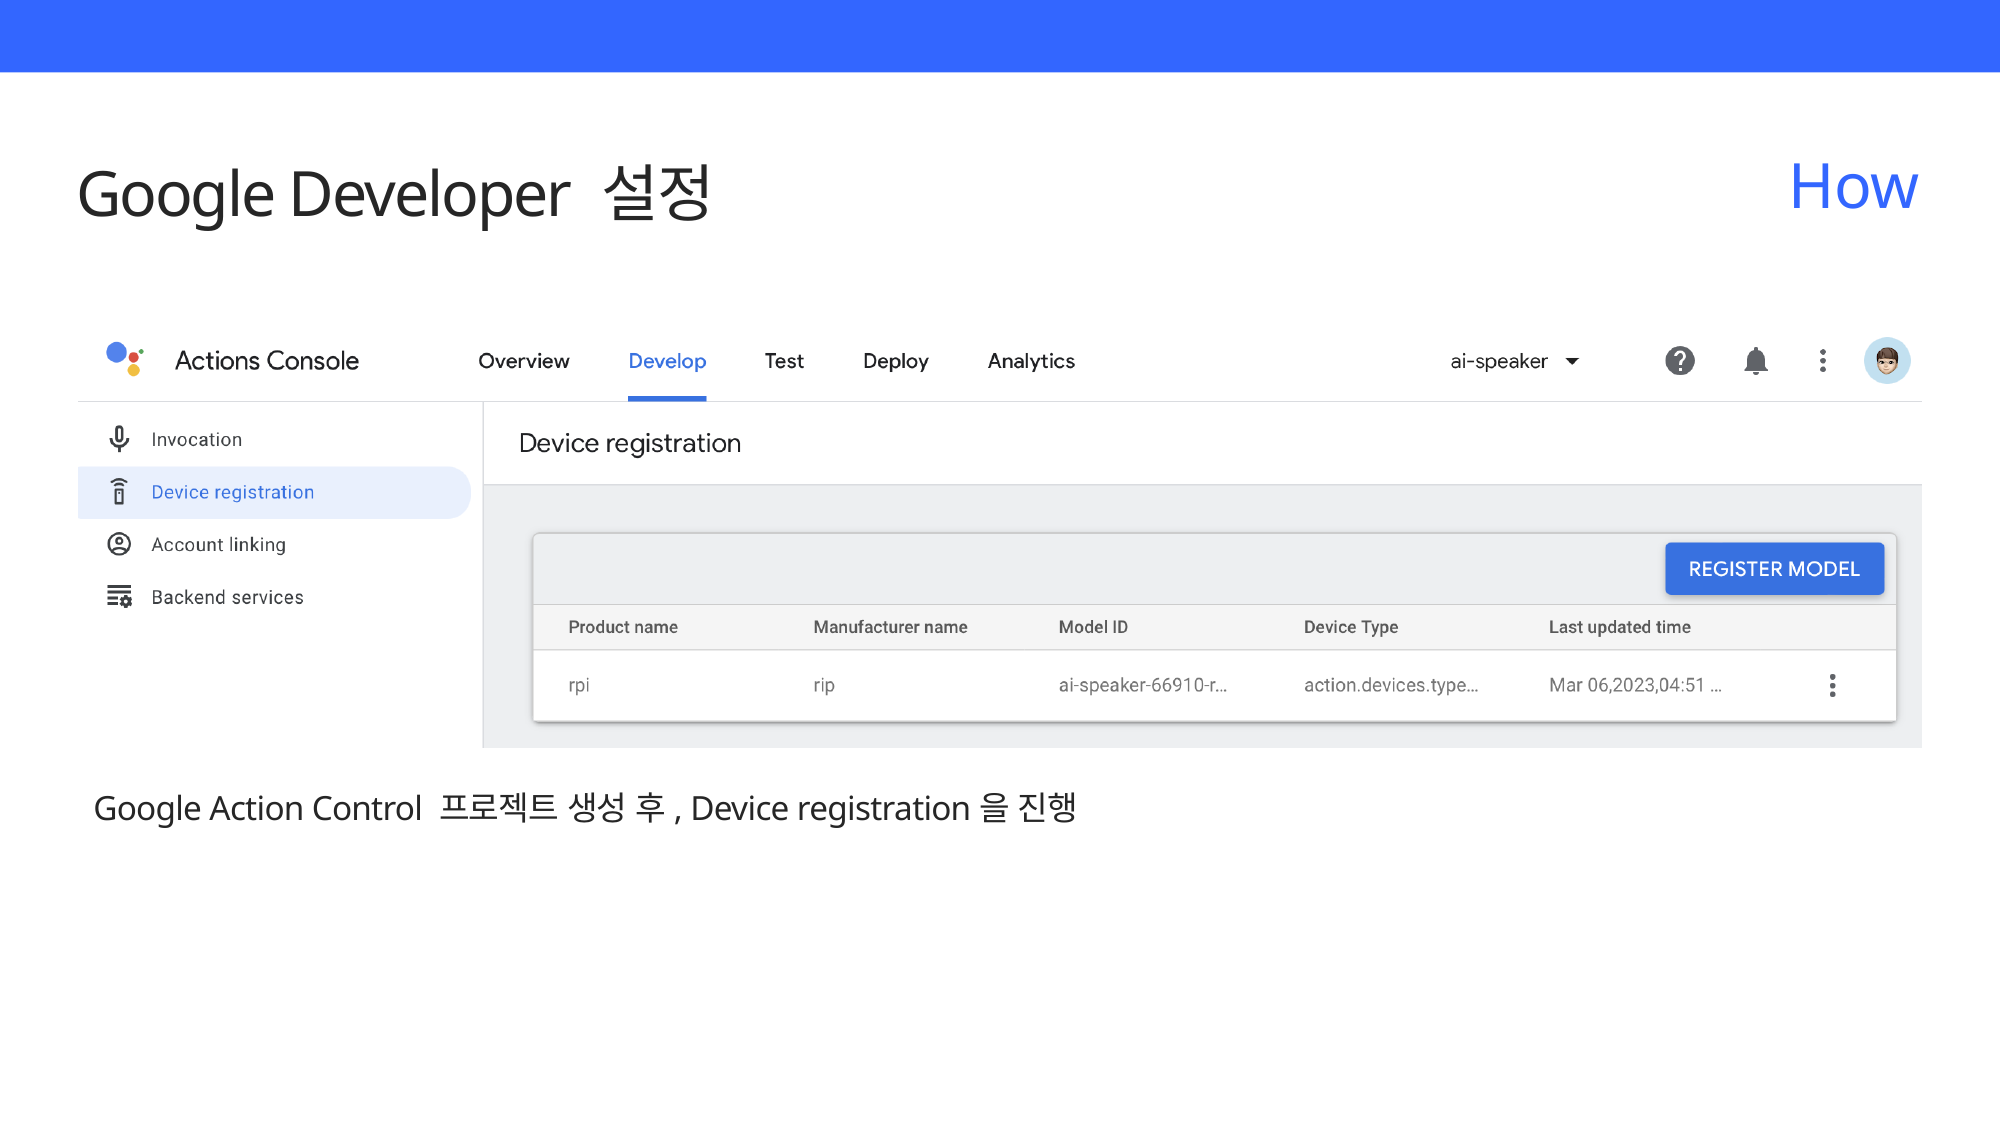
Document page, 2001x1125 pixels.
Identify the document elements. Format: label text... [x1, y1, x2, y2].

text_box Google Action Control 프로젝트 생성 후, Device registration을 진행 [78, 771, 786, 882]
text_box How [1385, 124, 1936, 235]
picture [78, 323, 1922, 748]
text_box Google Developer 설정 [61, 139, 771, 235]
